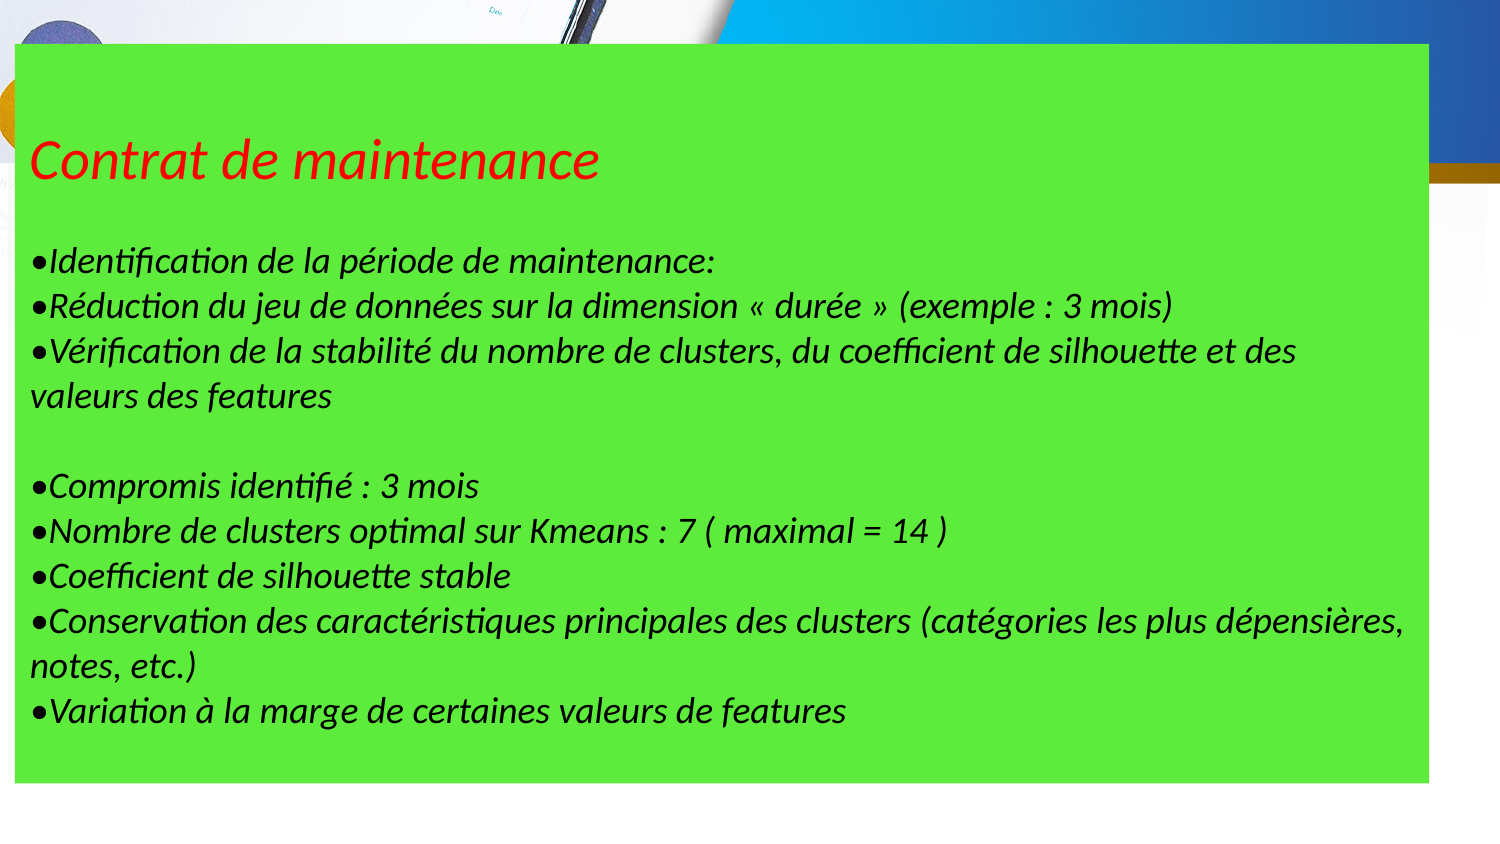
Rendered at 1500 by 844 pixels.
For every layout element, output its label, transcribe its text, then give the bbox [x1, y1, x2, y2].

text_box Contrat de maintenance •Identification de la période de maintenance: •Réduction du jeu de données sur la dimension « durée » (exemple : 3 mois) •Vérification de la stabilité du nombre de clusters, du coefficient de silhouette et des valeurs des features •Compromis identifié : 3 mois •Nombre de clusters optimal sur Kmeans : 7 ( maximal = 14 ) •Coefficient de silhouette stable •Conservation des caractéristiques principales des clusters (catégories les plus dépensières, notes, etc.) •Variation à la marge de certaines valeurs de features [14, 43, 1430, 784]
picture [0, 0, 1500, 844]
